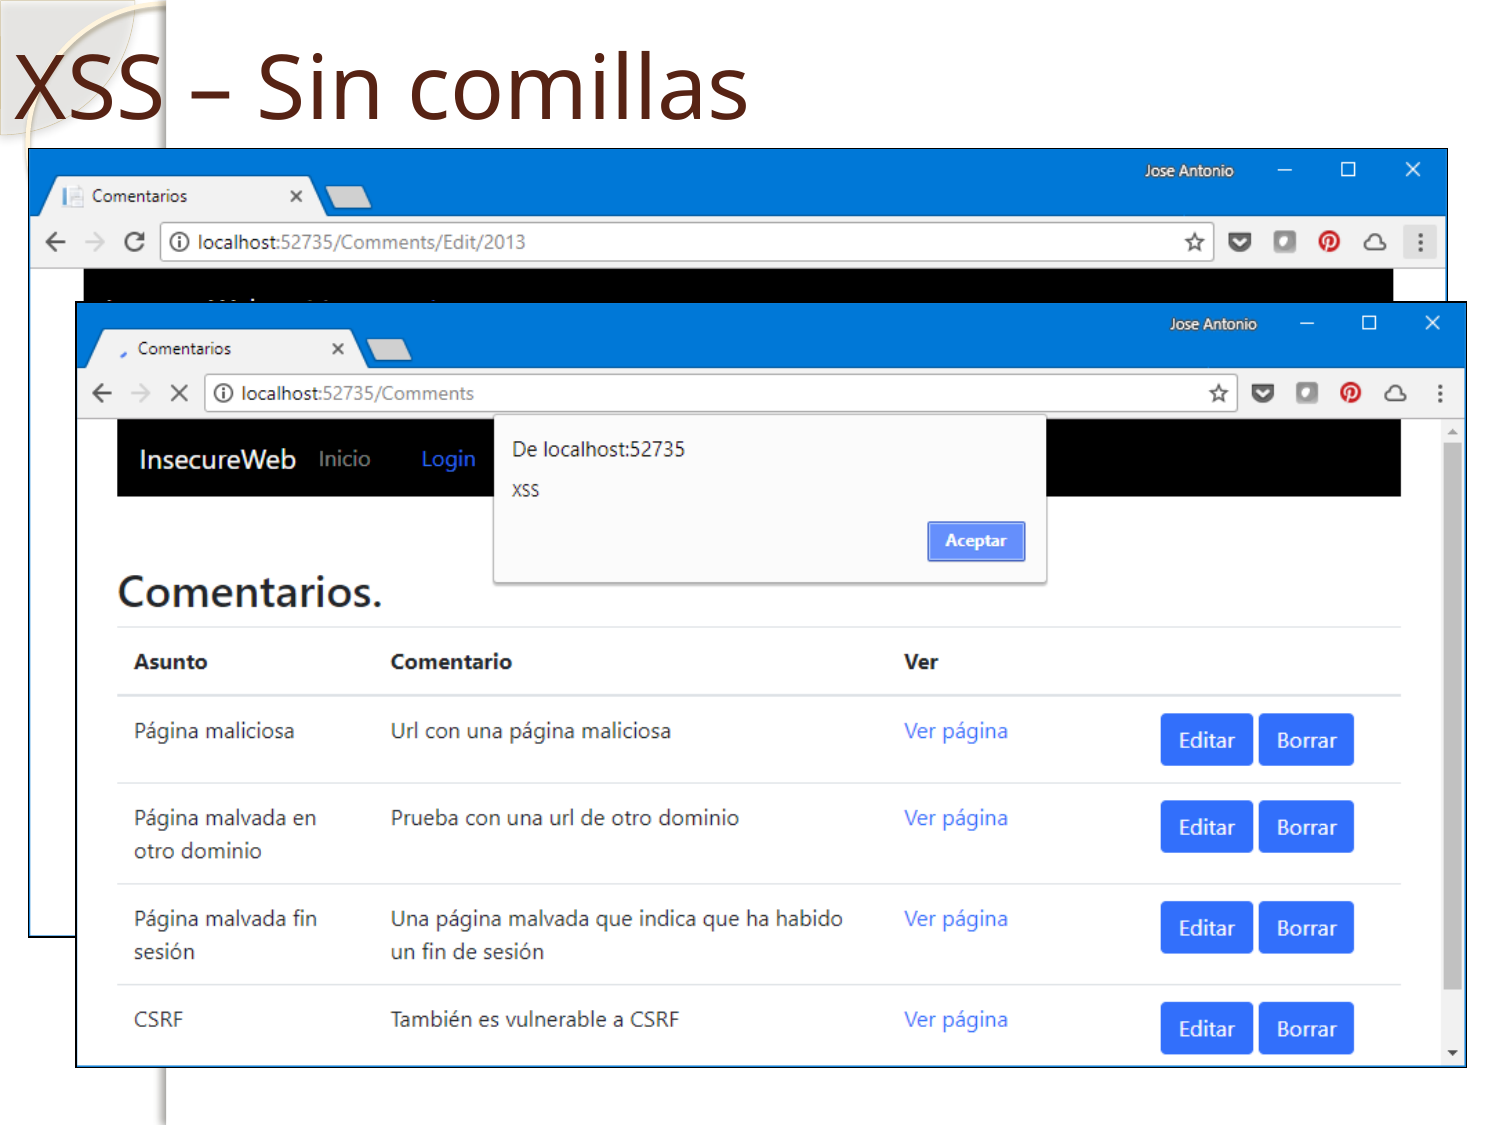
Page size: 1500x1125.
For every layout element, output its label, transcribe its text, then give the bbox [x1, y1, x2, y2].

title XSS – Sin comillas [0, 7, 1483, 145]
picture [29, 148, 1467, 1068]
